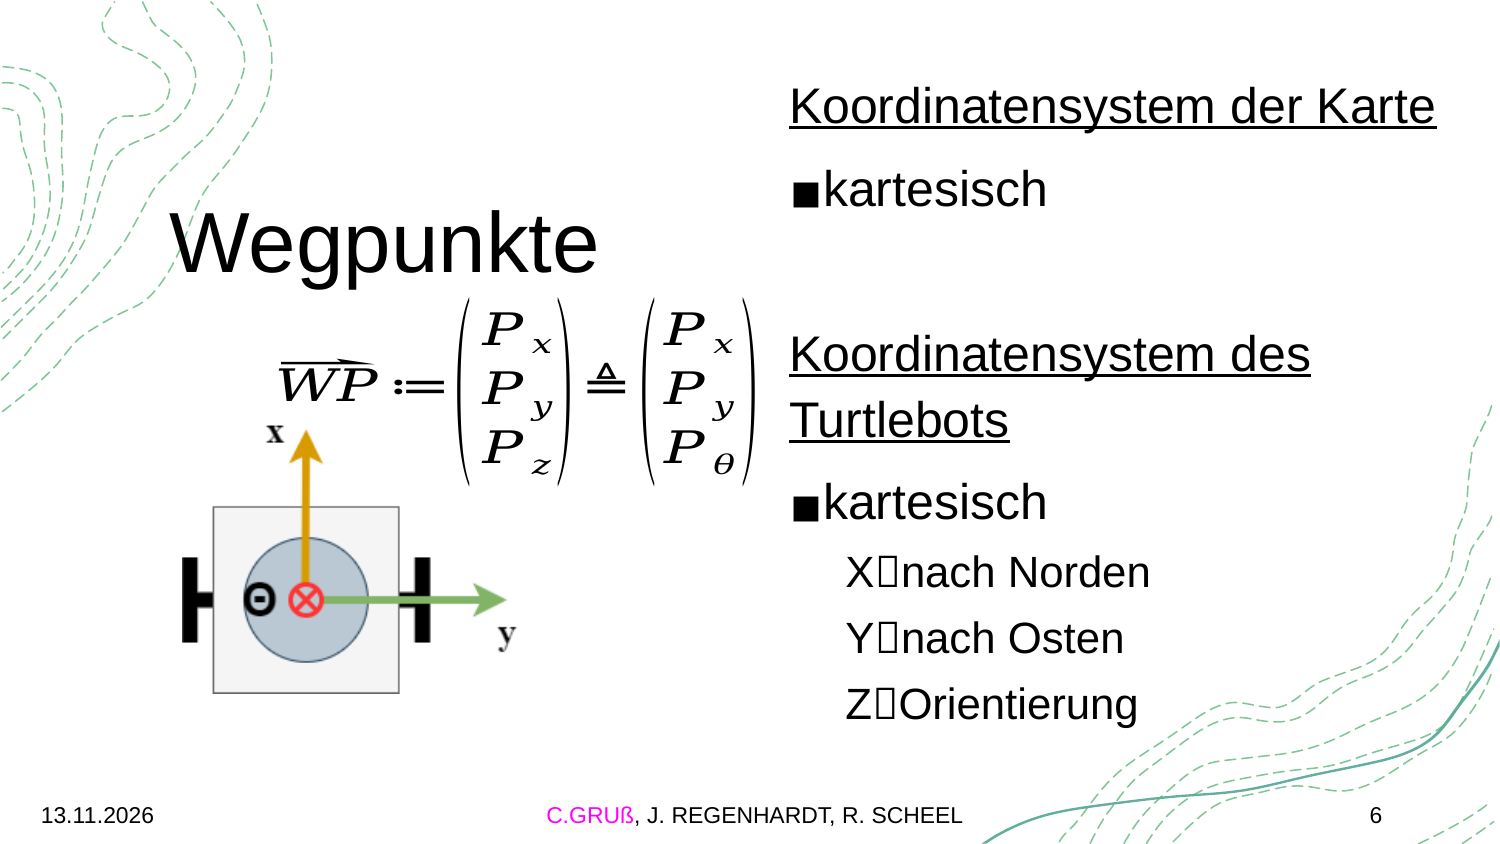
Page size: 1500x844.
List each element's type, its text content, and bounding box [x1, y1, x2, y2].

footer C.GRUß, J. REGENHARDT, R. SCHEEL [501, 797, 1008, 831]
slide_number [29, 797, 167, 831]
list Koordinatensystem der Karte kartesisch Koordinatensystem des Turtlebots kartesisch Xnach Norden Ynach Osten ZOrientierung [777, 62, 1478, 775]
title Wegpunkte [103, 157, 667, 321]
picture [182, 398, 539, 694]
slide_number 6 [1358, 797, 1392, 831]
